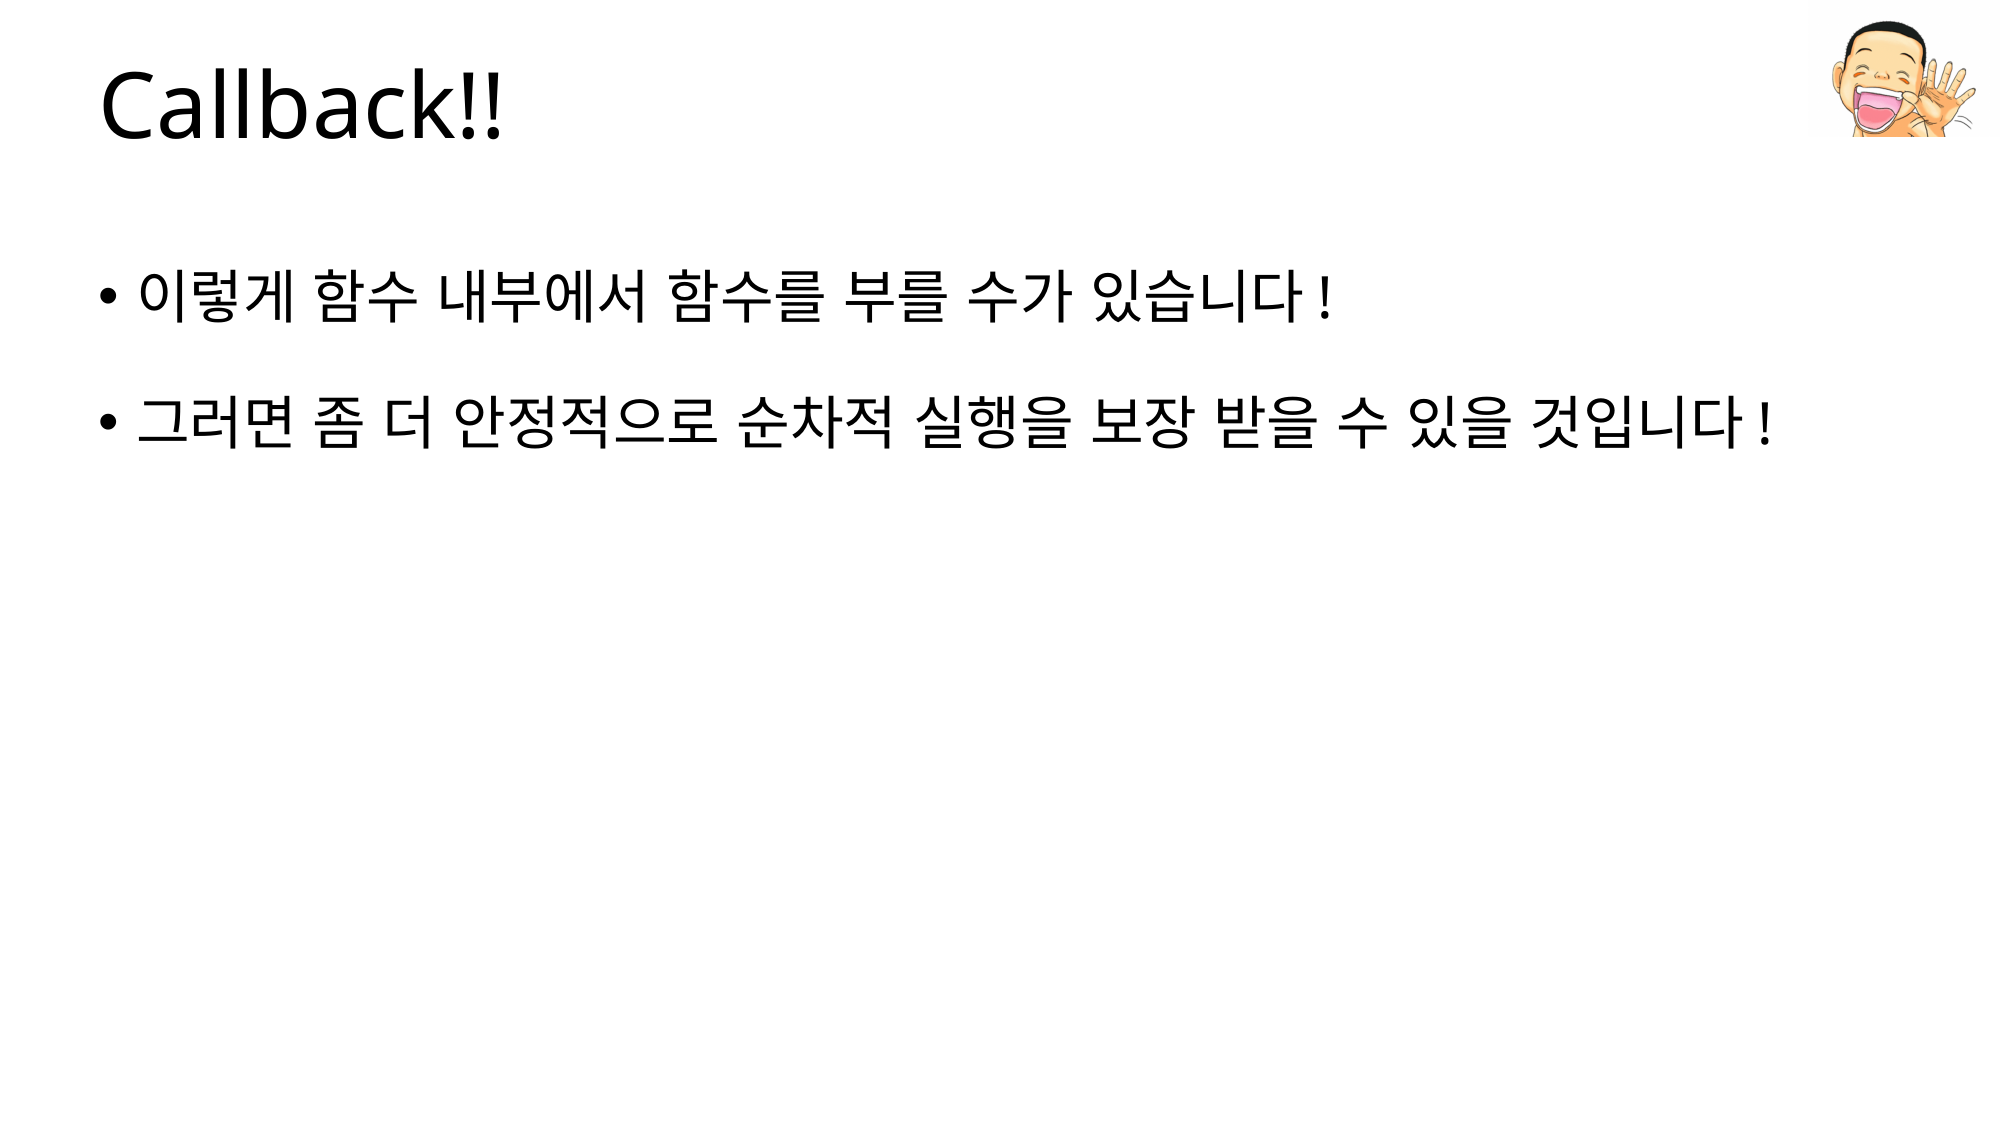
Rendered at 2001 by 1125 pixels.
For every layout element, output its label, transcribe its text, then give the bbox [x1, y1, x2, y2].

title Callback!! [83, 0, 1931, 217]
picture [1931, 0, 2000, 137]
list 이렇게 함수 내부에서 함수를 부를 수가 있습니다! 그러면 좀 더 안정적으로 순차적 실행을 보장 받을 수 있을 것입니다! [83, 217, 1931, 1125]
